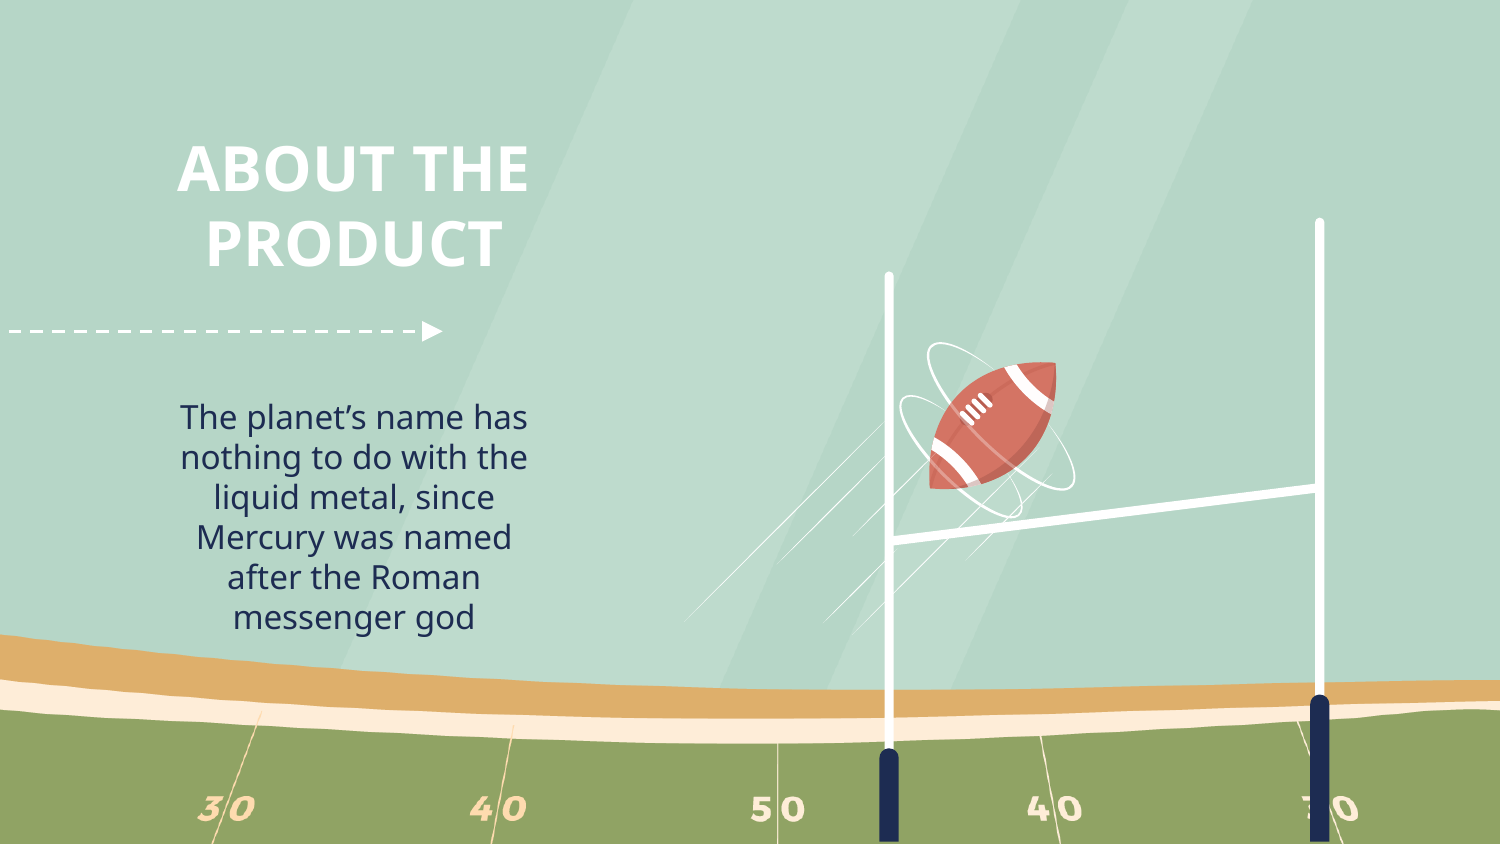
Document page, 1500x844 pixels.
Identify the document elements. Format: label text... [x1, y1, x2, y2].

subtitle The planet’s name has nothing to do with the liquid metal, since Mercury was named after the Roman messenger god [150, 381, 559, 674]
title ABOUT THE PRODUCT [150, 82, 559, 294]
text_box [683, 341, 1076, 636]
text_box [879, 217, 1330, 842]
picture [0, 0, 1500, 844]
